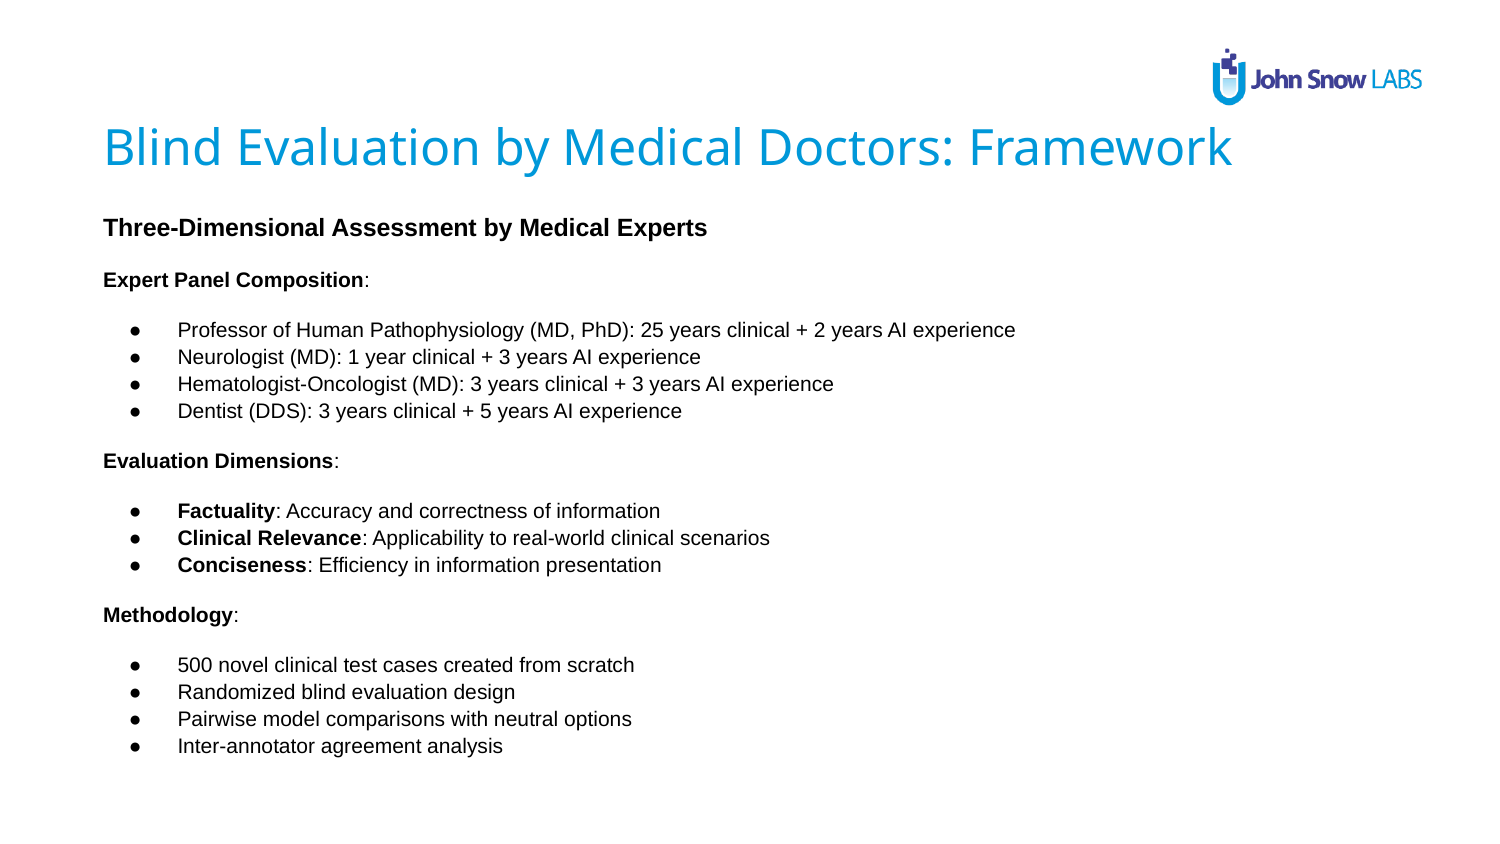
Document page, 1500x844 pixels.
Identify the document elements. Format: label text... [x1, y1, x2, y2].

list Blind Evaluation by Medical Doctors: Framework [91, 116, 1458, 205]
list Three-Dimensional Assessment by Medical Experts Expert Panel Composition: Professor of Human Pathophysiology (MD, PhD): 25 years clinical + 2 years AI experience Neurologist (MD): 1 year clinical + 3 years AI experience Hematologist-Oncologist (MD): 3 years clinical + 3 years AI experience Dentist (DDS): 3 years clinical + 5 years AI experience Evaluation Dimensions: Factuality: Accuracy and correctness of information Clinical Relevance: Applicability to real-world clinical scenarios Conciseness: Efficiency in information presentation Methodology: 500 novel clinical test cases created from scratch Randomized blind evaluation design Pairwise model comparisons with neutral options Inter-annotator agreement analysis [91, 205, 1323, 765]
picture [1204, 26, 1430, 116]
